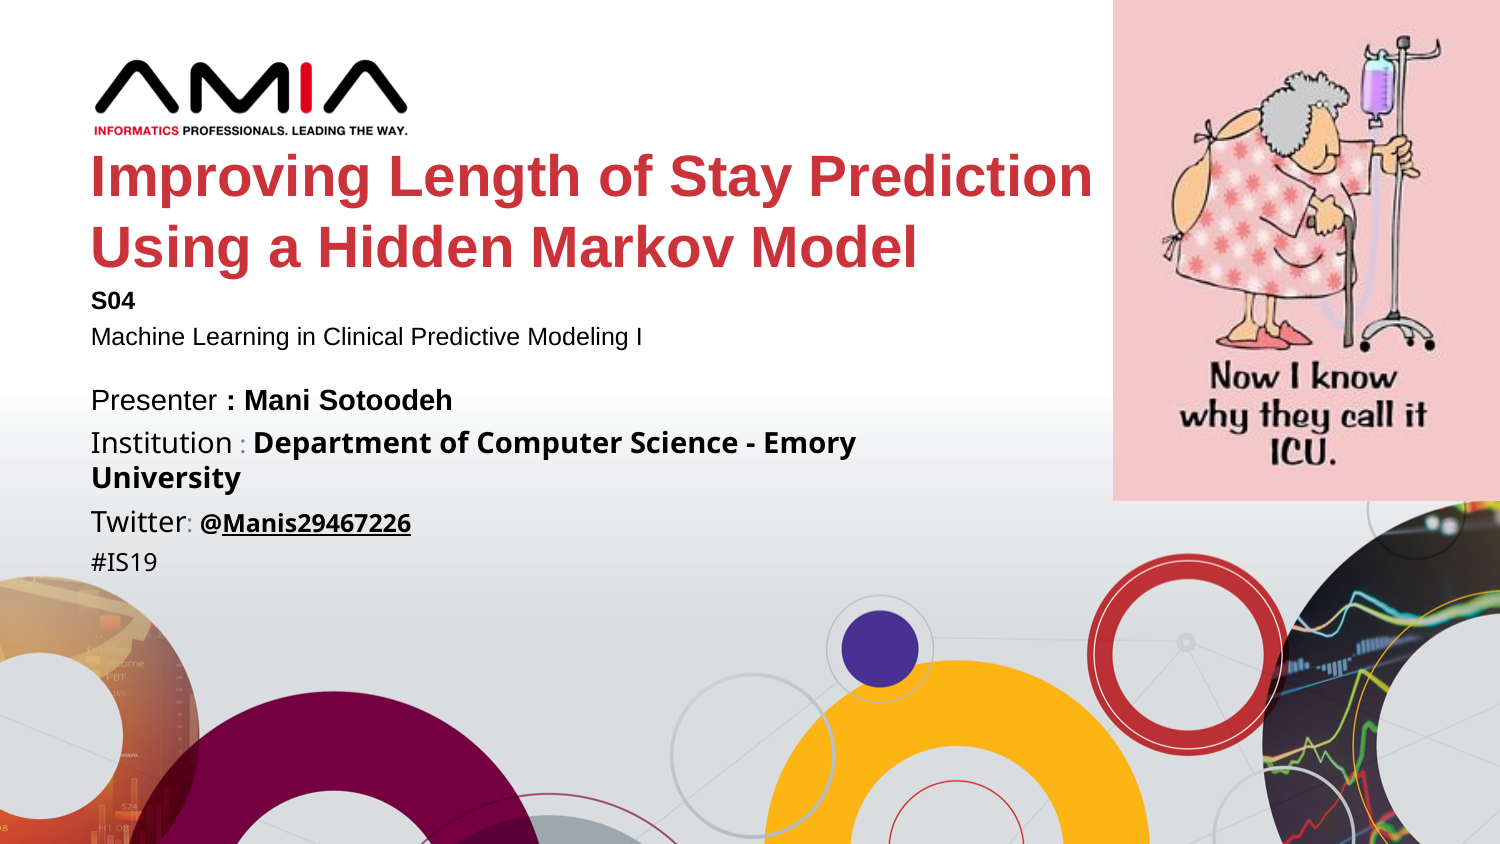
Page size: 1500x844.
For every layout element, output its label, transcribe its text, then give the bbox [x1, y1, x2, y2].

subtitle Presenter : Mani Sotoodeh Institution : Department of Computer Science - Emory University Twitter: @Manis29467226 #IS19 [90, 381, 1005, 544]
picture [0, 0, 1500, 844]
list Improving Length of Stay Prediction Using a Hidden Markov Model S04 Machine Learning in Clinical Predictive Modeling I [90, 168, 1107, 351]
